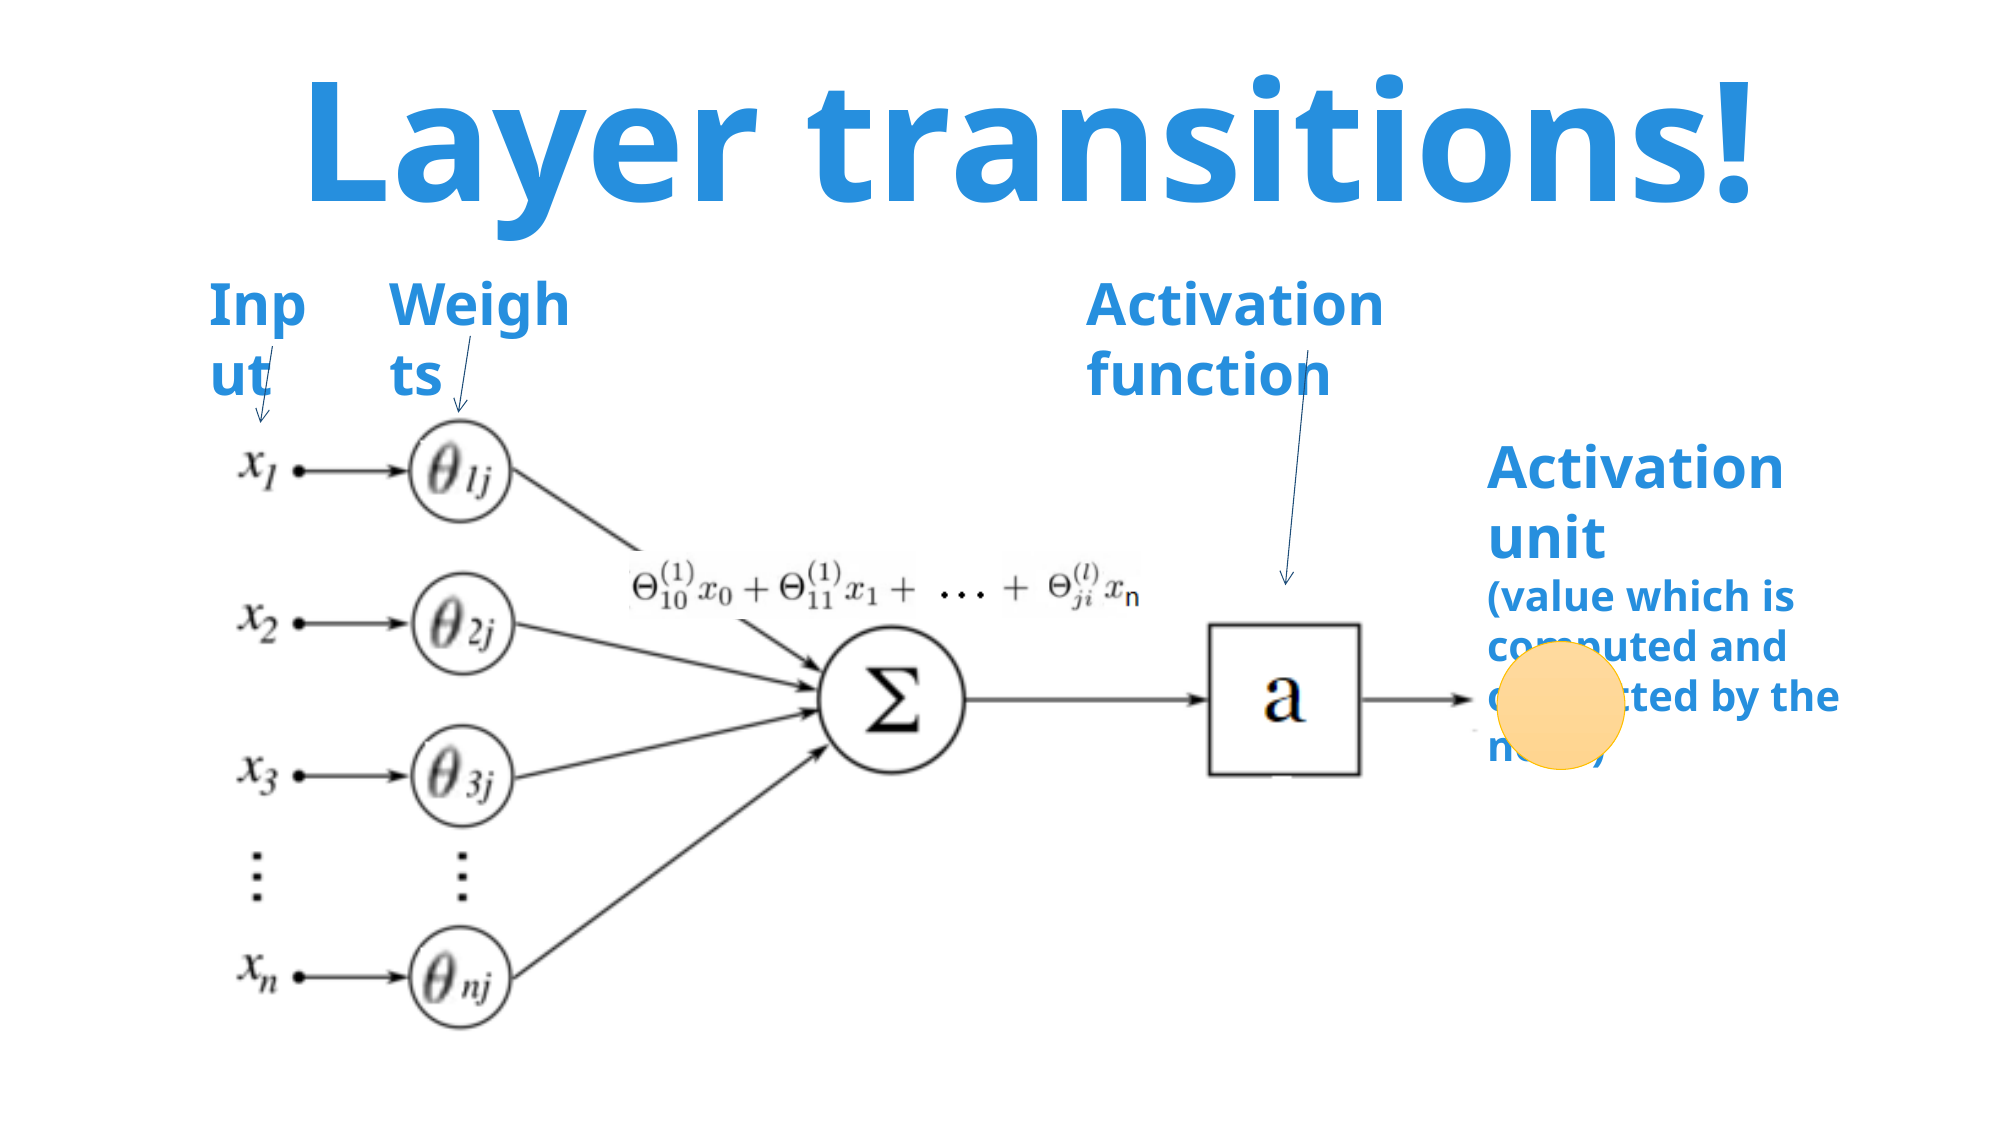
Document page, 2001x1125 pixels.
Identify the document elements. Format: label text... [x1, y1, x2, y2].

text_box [1285, 350, 1308, 586]
picture [224, 387, 1498, 1046]
text_box Input [195, 260, 357, 415]
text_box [260, 346, 273, 423]
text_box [458, 335, 471, 413]
text_box Activation function [1072, 260, 1544, 415]
title Layer transitions! [135, 38, 1922, 257]
text_box [1498, 640, 1626, 770]
text_box Weights [374, 260, 600, 387]
text_box Activation unit (value which is computed and outputted by the node) [1498, 422, 1921, 778]
